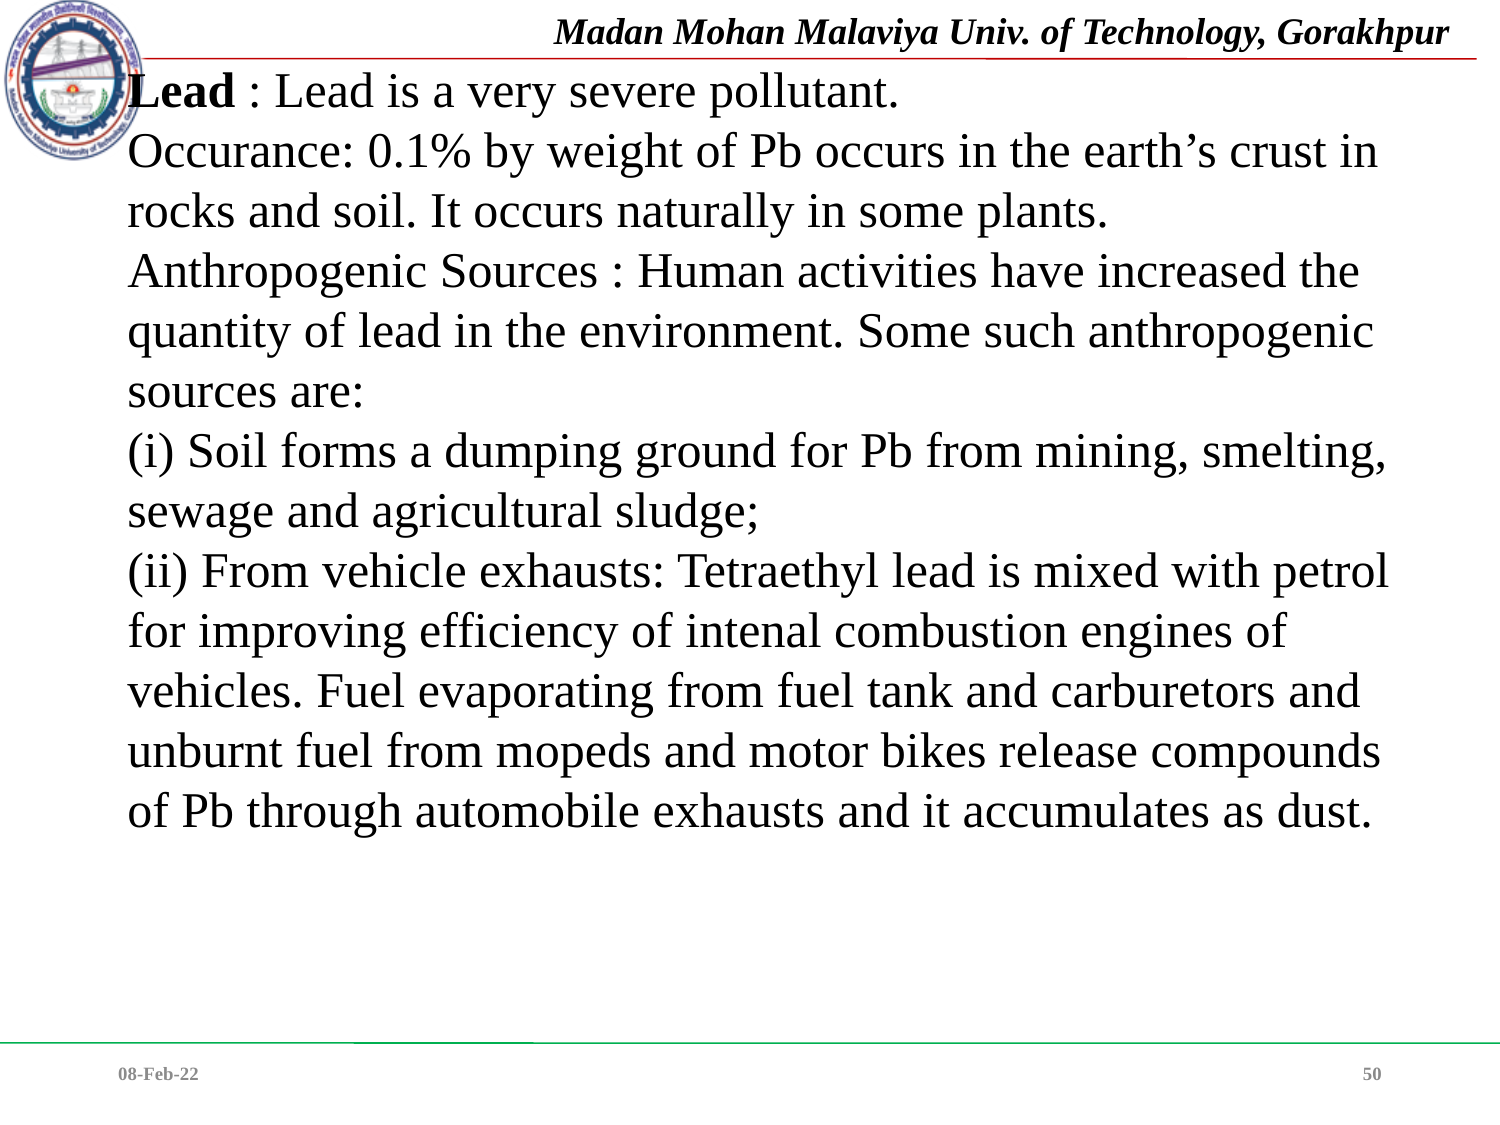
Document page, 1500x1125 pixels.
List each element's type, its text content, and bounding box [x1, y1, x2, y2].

text_box Lead : Lead is a very severe pollutant. Occurance: 0.1% by weight of Pb occurs in the earth’s crust in rocks and soil. It occurs naturally in some plants. Anthropogenic Sources : Human activities have increased the quantity of lead in the environment. Some such anthropogenic sources are: (i) Soil forms a dumping ground for Pb from mining, smelting, sewage and agricultural sludge; (ii) From vehicle exhausts: Tetraethyl lead is mixed with petrol for improving efficiency of intenal combustion engines of vehicles. Fuel evaporating from fuel tank and carburetors and unburnt fuel from mopeds and motor bikes release compounds of Pb through automobile exhausts and it accumulates as dust. [112, 49, 1413, 845]
footer [496, 1042, 1004, 1103]
slide_number 08-Feb-22 [103, 1042, 441, 1103]
slide_number 50 [1059, 1042, 1397, 1103]
picture [0, 0, 148, 166]
